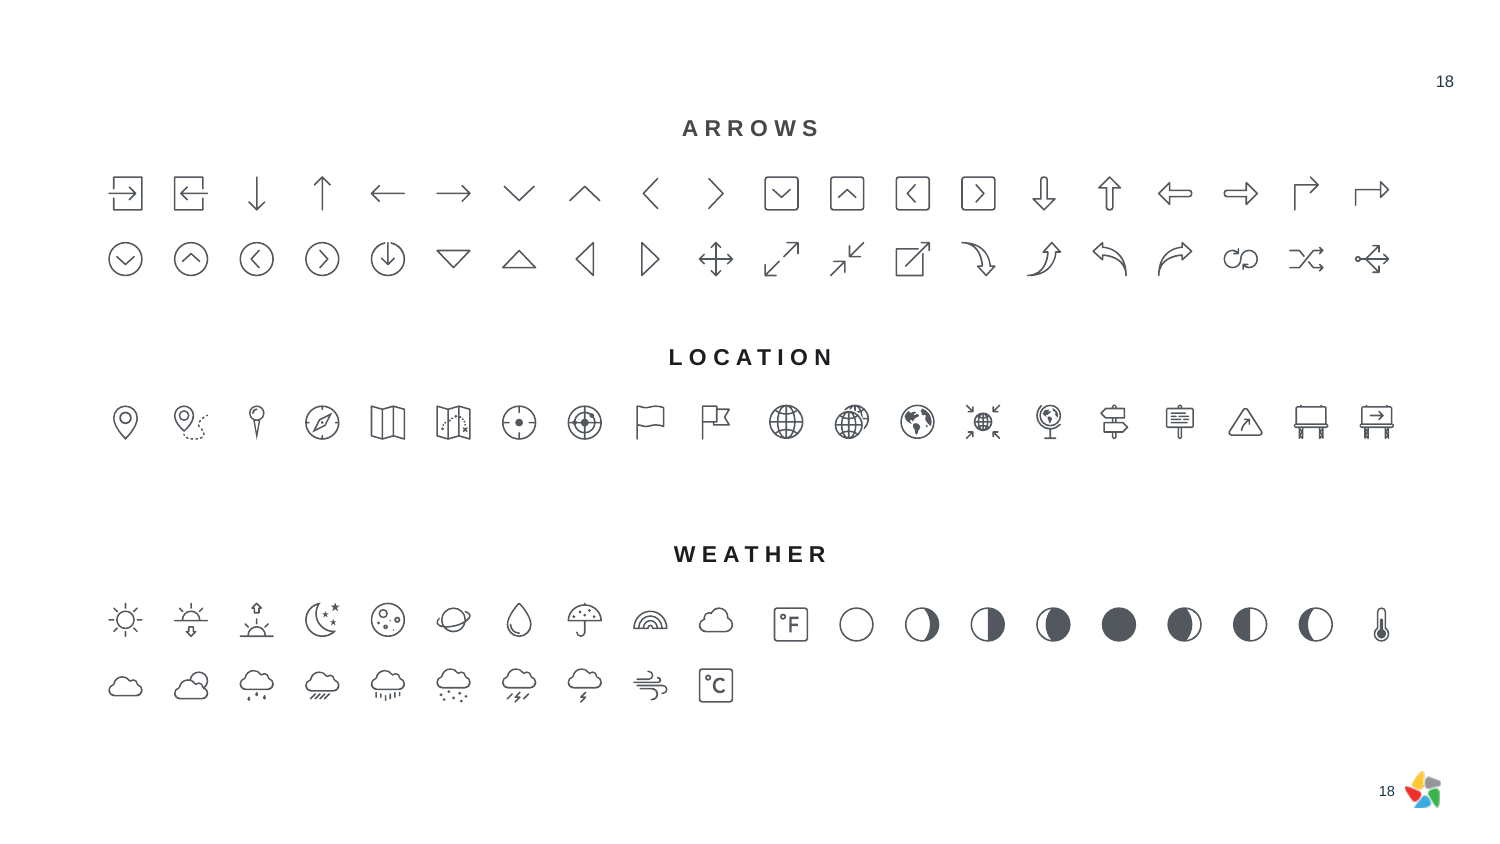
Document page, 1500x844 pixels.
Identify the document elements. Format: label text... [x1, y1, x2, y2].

text_box [370, 242, 406, 277]
text_box [305, 241, 340, 277]
text_box [173, 671, 209, 700]
text_box [567, 405, 602, 440]
text_box [642, 177, 659, 210]
text_box [330, 602, 340, 612]
text_box [503, 185, 535, 202]
text_box [1294, 176, 1319, 211]
text_box [575, 241, 595, 277]
text_box [195, 432, 205, 440]
text_box [506, 602, 532, 638]
text_box [1228, 407, 1263, 436]
text_box [501, 249, 537, 269]
text_box [113, 405, 139, 440]
text_box [113, 607, 138, 638]
text_box [773, 607, 809, 642]
text_box [698, 241, 734, 277]
text_box [370, 669, 406, 698]
text_box [1101, 607, 1137, 642]
text_box [180, 186, 209, 201]
text_box [1293, 404, 1329, 440]
text_box [1026, 241, 1062, 277]
text_box [701, 405, 730, 440]
text_box [436, 405, 471, 440]
text_box [313, 176, 331, 211]
text_box [108, 676, 143, 697]
text_box [370, 184, 406, 203]
text_box [1097, 176, 1122, 211]
text_box [1298, 607, 1333, 642]
text_box [973, 412, 993, 432]
text_box [567, 602, 602, 638]
text_box [1354, 244, 1390, 274]
text_box [834, 404, 870, 440]
text_box [961, 241, 996, 277]
text_box [708, 177, 724, 210]
text_box [567, 668, 602, 689]
text_box [1167, 607, 1202, 642]
text_box [309, 693, 331, 700]
text_box [764, 176, 799, 211]
text_box [580, 691, 587, 703]
text_box [1036, 404, 1062, 440]
text_box [569, 185, 601, 202]
text_box [305, 671, 340, 692]
text_box [436, 607, 471, 633]
text_box [633, 610, 668, 630]
text_box [1359, 404, 1394, 440]
text_box [992, 431, 1001, 440]
text_box [965, 404, 974, 413]
text_box [904, 607, 940, 642]
text_box [895, 241, 931, 277]
text_box [1036, 607, 1071, 642]
text_box ARROWS [679, 110, 821, 143]
text_box [839, 607, 874, 642]
text_box [173, 241, 209, 277]
text_box [1289, 246, 1324, 272]
text_box [436, 184, 471, 203]
text_box [501, 668, 537, 689]
text_box [185, 626, 197, 638]
text_box [1032, 176, 1056, 211]
text_box [514, 691, 521, 703]
text_box [248, 176, 266, 211]
text_box [1223, 248, 1258, 270]
text_box [965, 431, 974, 440]
text_box [970, 607, 1005, 642]
text_box [239, 241, 274, 277]
text_box LOCATION [666, 340, 834, 373]
text_box [248, 405, 265, 440]
text_box [1373, 607, 1390, 642]
text_box [1165, 404, 1194, 440]
text_box [380, 241, 395, 266]
text_box [436, 249, 471, 269]
text_box [112, 176, 143, 211]
text_box [1092, 241, 1127, 277]
text_box [501, 405, 537, 440]
text_box [305, 405, 340, 440]
text_box [1100, 404, 1129, 440]
text_box [633, 670, 668, 701]
text_box [1223, 181, 1258, 206]
text_box [251, 602, 263, 614]
text_box [239, 623, 274, 638]
text_box [173, 607, 209, 622]
text_box [992, 404, 1001, 413]
text_box [108, 186, 137, 201]
text_box [370, 405, 406, 440]
text_box WEATHER [671, 537, 829, 570]
text_box [1233, 607, 1268, 642]
text_box [173, 176, 204, 211]
slide_number 18 [1435, 71, 1500, 96]
text_box [769, 404, 804, 440]
text_box [848, 241, 865, 258]
text_box [830, 176, 865, 211]
text_box [830, 260, 846, 277]
text_box [961, 176, 996, 211]
text_box [436, 668, 471, 689]
text_box [895, 176, 931, 211]
text_box [1158, 241, 1193, 277]
text_box [1354, 181, 1390, 206]
text_box [764, 260, 781, 277]
text_box [370, 602, 406, 638]
text_box [783, 241, 799, 258]
text_box [641, 241, 660, 277]
text_box [305, 602, 337, 638]
text_box [636, 405, 665, 440]
text_box [239, 669, 274, 697]
text_box [698, 607, 734, 633]
text_box [698, 668, 734, 703]
text_box [108, 241, 143, 277]
text_box [1158, 181, 1193, 206]
text_box [173, 405, 195, 432]
text_box [900, 404, 935, 440]
